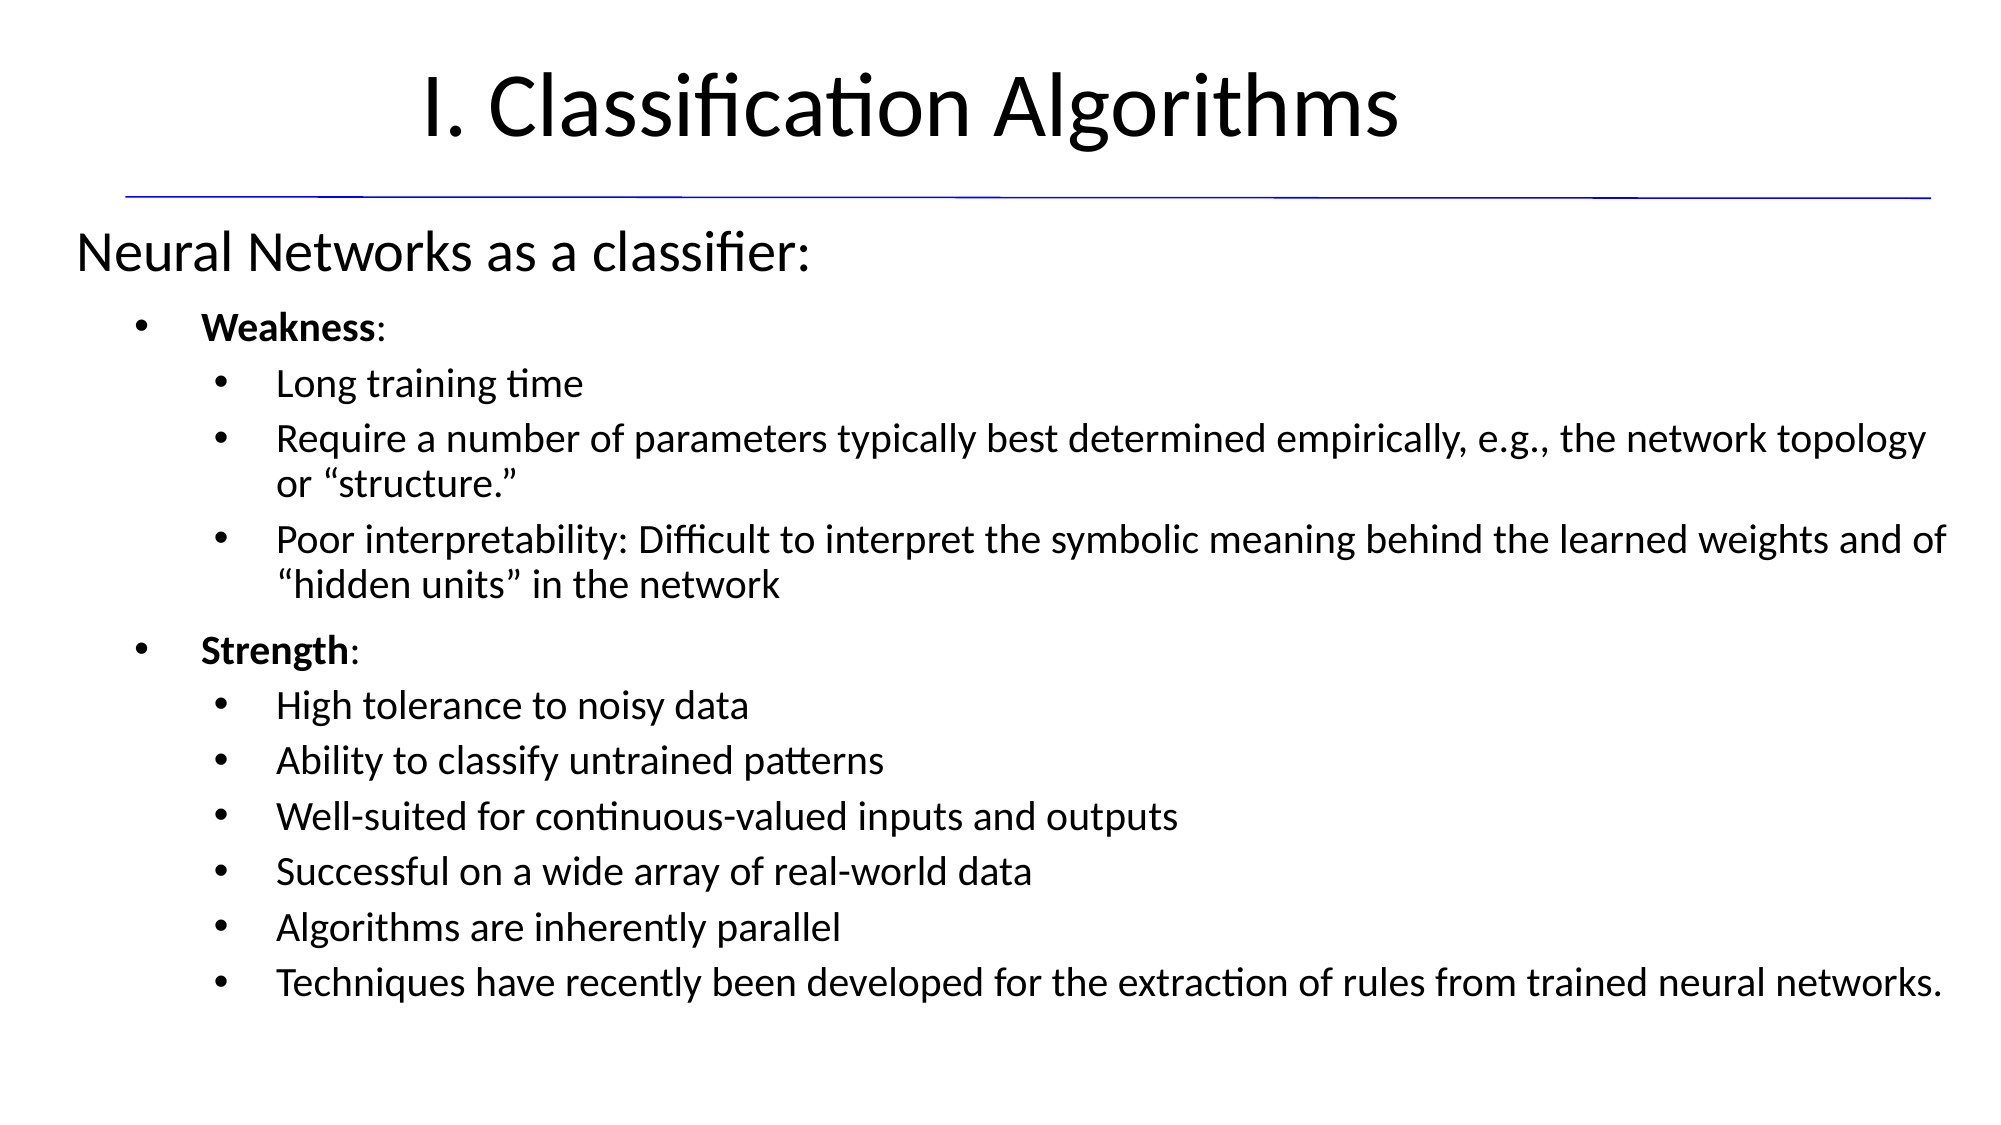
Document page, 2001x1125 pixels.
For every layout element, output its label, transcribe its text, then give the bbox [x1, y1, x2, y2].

text_box I. Classification Algorithms [161, 50, 1662, 165]
list Weakness: Long training time Require a number of parameters typically best determined empirically, e.g., the network topology or “structure.” Poor interpretability: Difficult to interpret the symbolic meaning behind the learned weights and of “hidden units” in the network Strength: High tolerance to noisy data Ability to classify untrained patterns Well-suited for continuous-valued inputs and outputs Successful on a wide array of real-world data Algorithms are inherently parallel Techniques have recently been developed for the extraction of rules from trained neural networks. [111, 298, 1978, 1085]
title Neural Networks as a classifier: [61, 211, 1787, 295]
